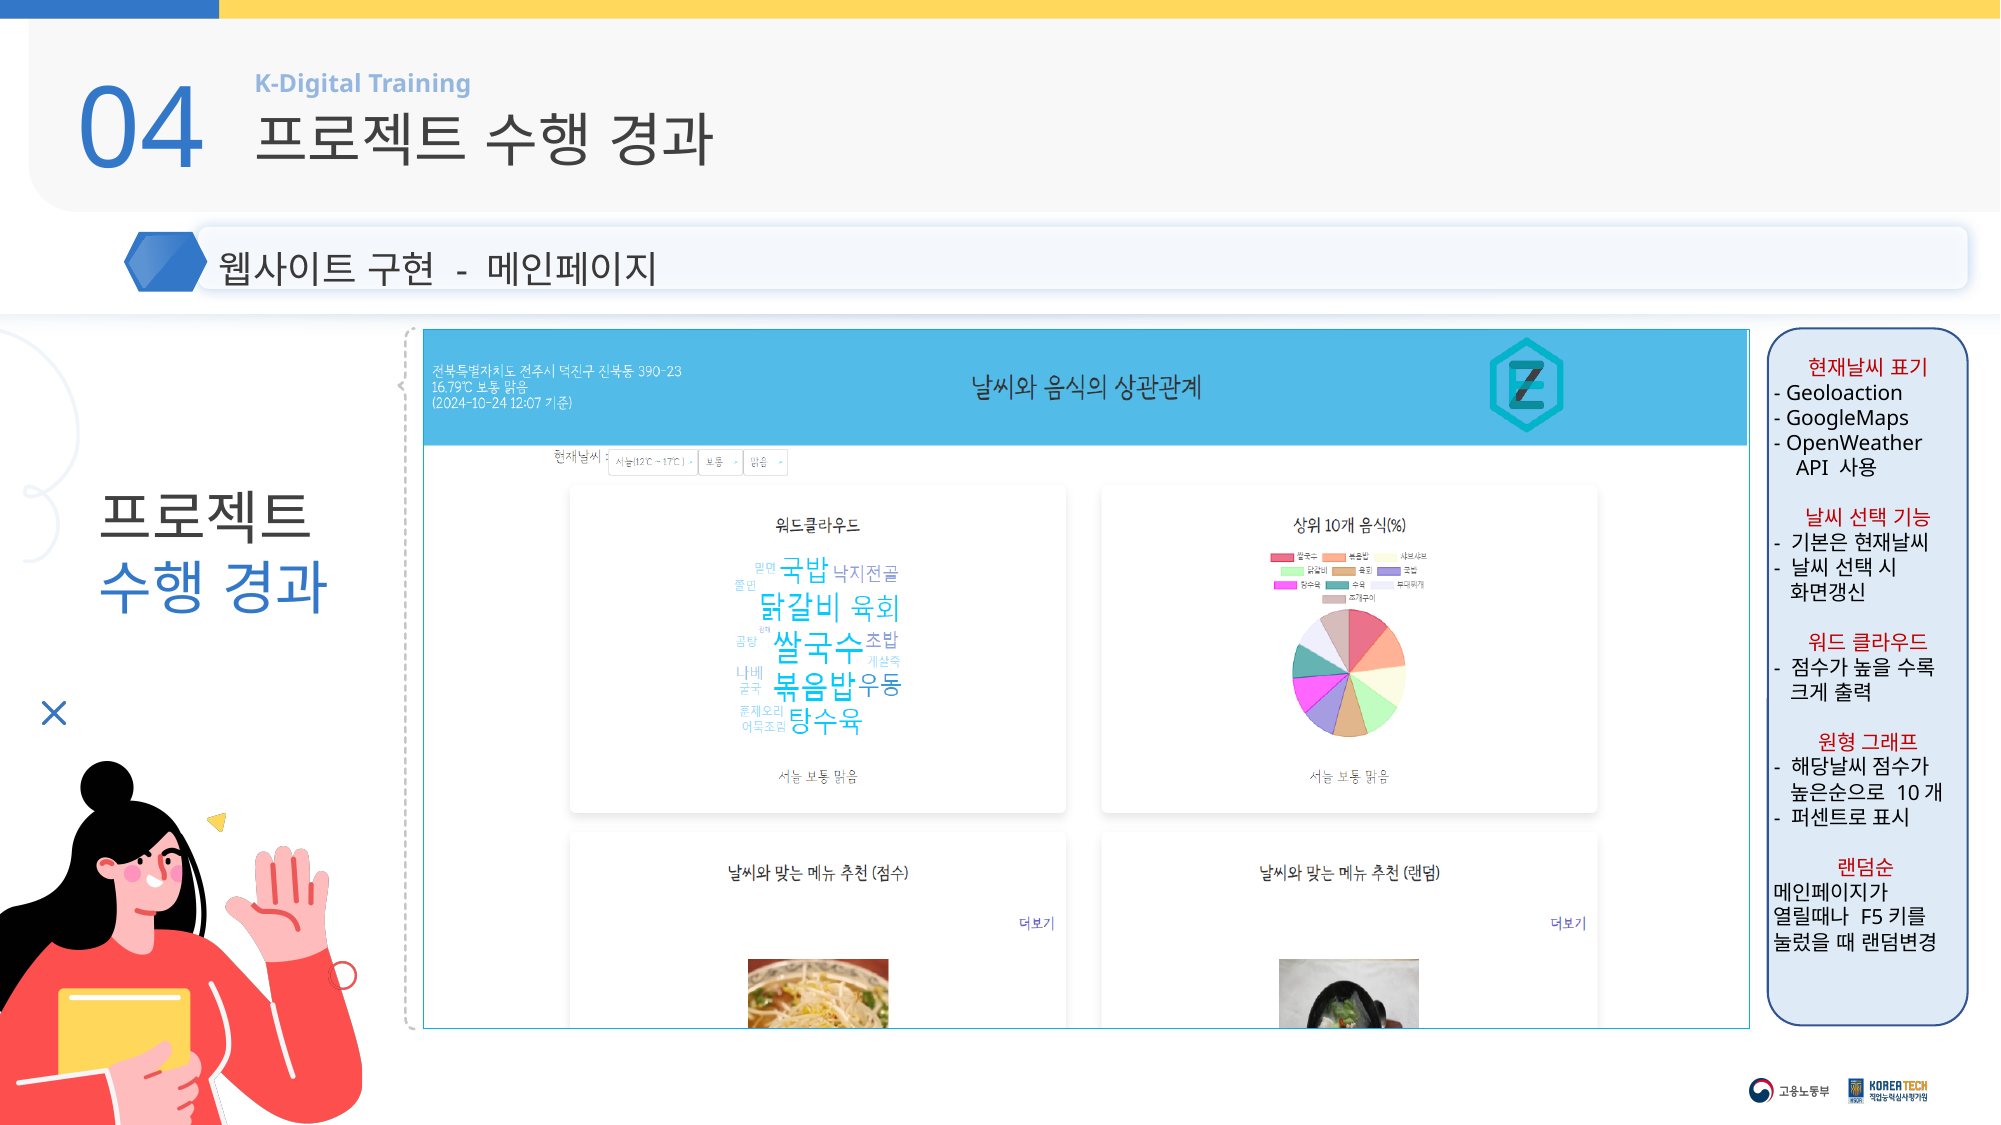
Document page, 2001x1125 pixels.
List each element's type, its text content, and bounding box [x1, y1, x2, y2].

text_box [0, 701, 363, 1125]
text_box [1766, 962, 1969, 1027]
text_box [0, 0, 220, 19]
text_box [1749, 1078, 1927, 1104]
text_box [110, 226, 1968, 300]
text_box 프로젝트 수행 경과 [84, 473, 370, 629]
picture [0, 314, 2000, 563]
text_box [395, 353, 415, 1030]
text_box 현재날씨 표기 - Geoloaction - GoogleMaps - OpenWeather API 사용 날씨 선택 기능 - 기본은 현재날씨 - 날씨 선택 시 화면갱신 워드 클라우드 - 점수가 높을 수록 크게 출력 원형 그래프 - 해당날씨 점수가 높은순으로 10개 - 퍼센트로 표시 랜덤순 메인페이지가 열릴때나 F5키를 눌렀을 때 랜덤변경 [1759, 353, 1978, 962]
text_box [220, 0, 2000, 19]
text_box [61, 54, 1038, 191]
text_box [27, 19, 2000, 213]
picture [425, 331, 1748, 1027]
